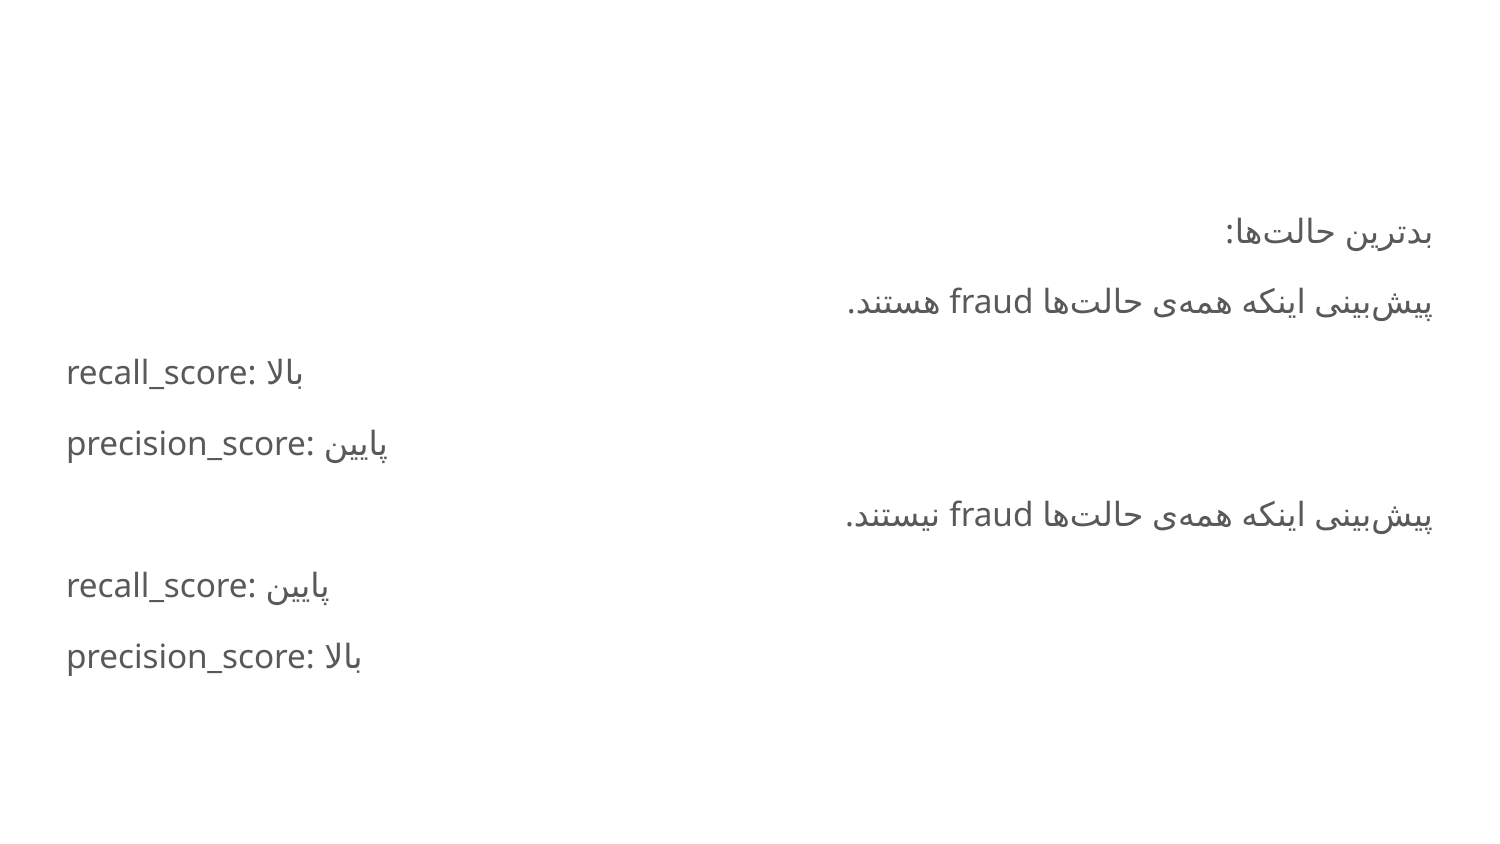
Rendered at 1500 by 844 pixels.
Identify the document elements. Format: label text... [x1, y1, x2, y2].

list بدترین حالت‌ها: پیش‌بینی اینکه همه‌ی حالت‌ها fraud هستند. recall_score: بالا precision_score: پایین پیش‌بینی اینکه همه‌ی حالت‌ها fraud نیستند. recall_score: پایین precision_score: بالا [51, 189, 1449, 750]
